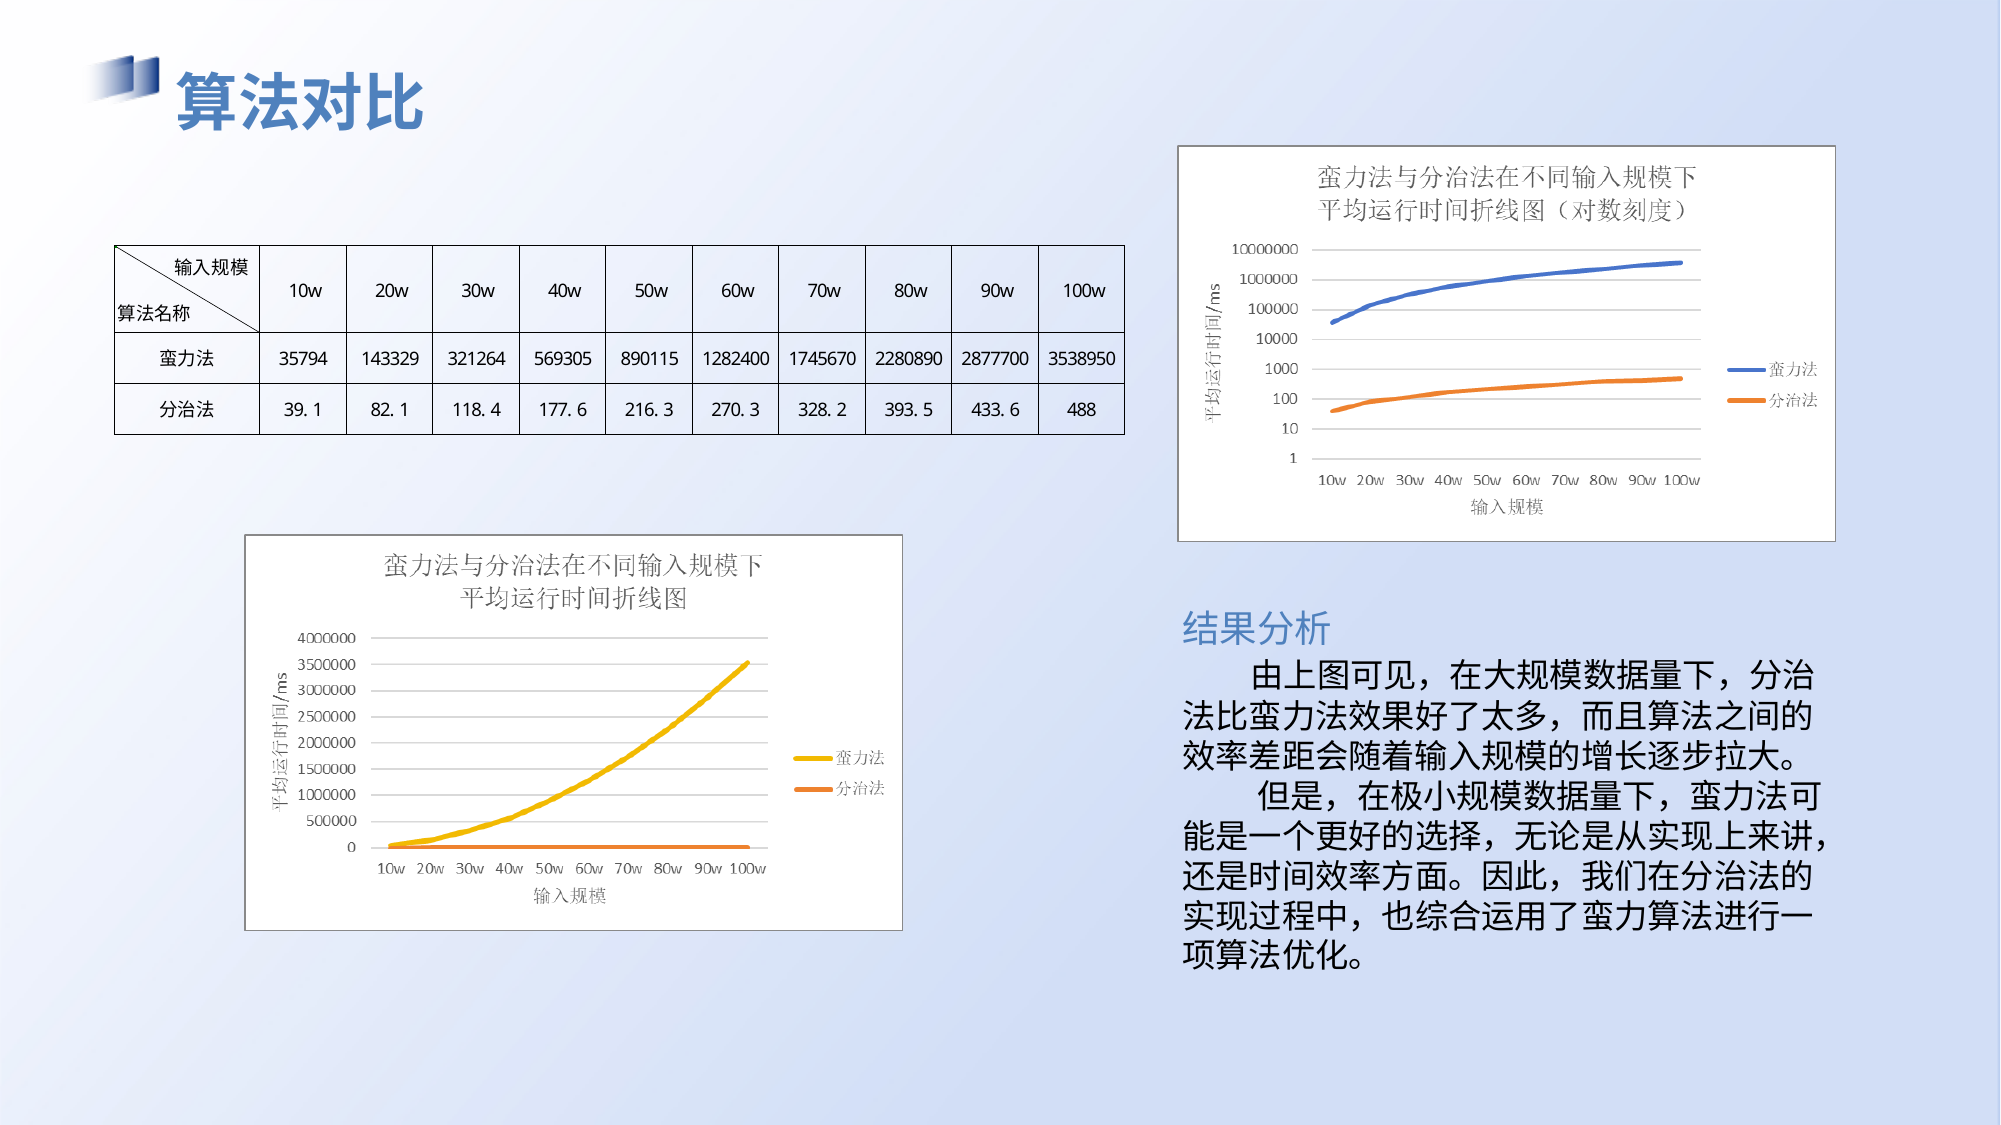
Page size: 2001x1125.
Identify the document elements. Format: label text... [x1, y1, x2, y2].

text_box 结果分析 由上图可见，在大规模数据量下，分治法比蛮力法效果好了太多，而且算法之间的效率差距会随着输入规模的增长逐步拉大。 但是，在极小规模数据量下，蛮力法可能是一个更好的选择，无论是从实现上来讲，还是时间效率方面。因此，我们在分治法的实现过程中，也综合运用了蛮力算法进行一项算法优化。 [1167, 597, 1851, 982]
picture [0, 0, 2001, 1125]
text_box 算法对比 [159, 16, 1700, 147]
